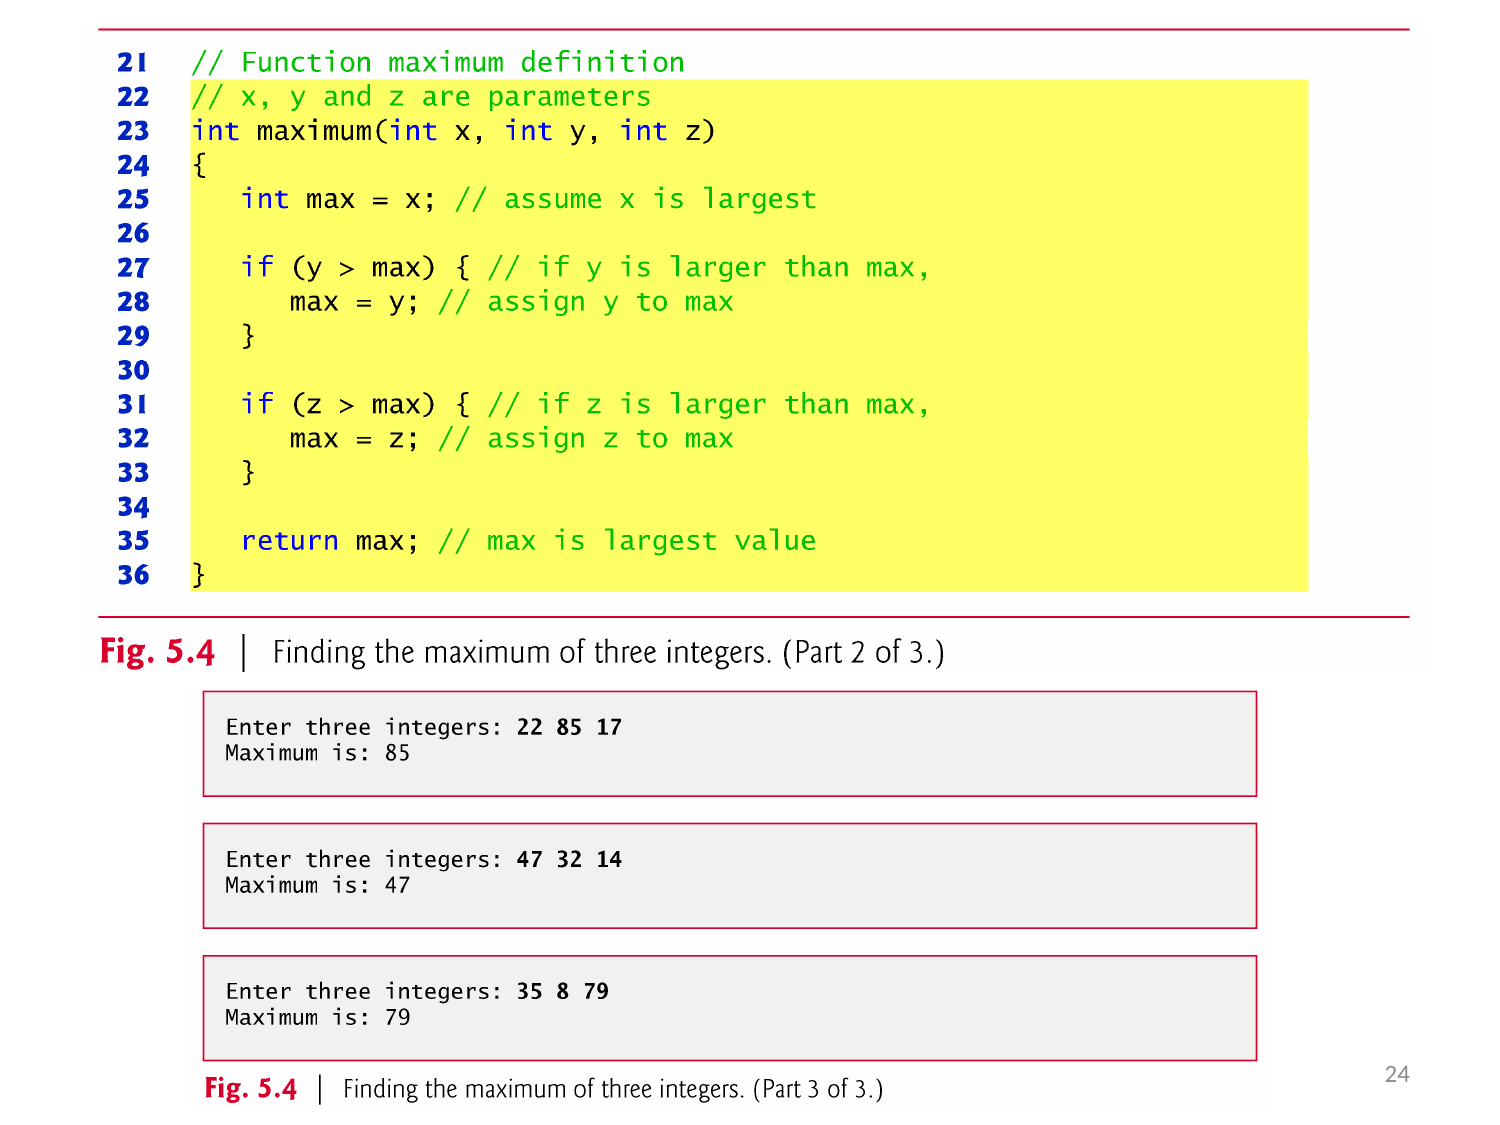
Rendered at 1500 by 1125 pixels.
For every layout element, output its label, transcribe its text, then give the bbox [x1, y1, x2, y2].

slide_number 24 [1278, 1042, 1425, 1103]
picture [187, 688, 1273, 1109]
picture [78, 26, 1430, 677]
